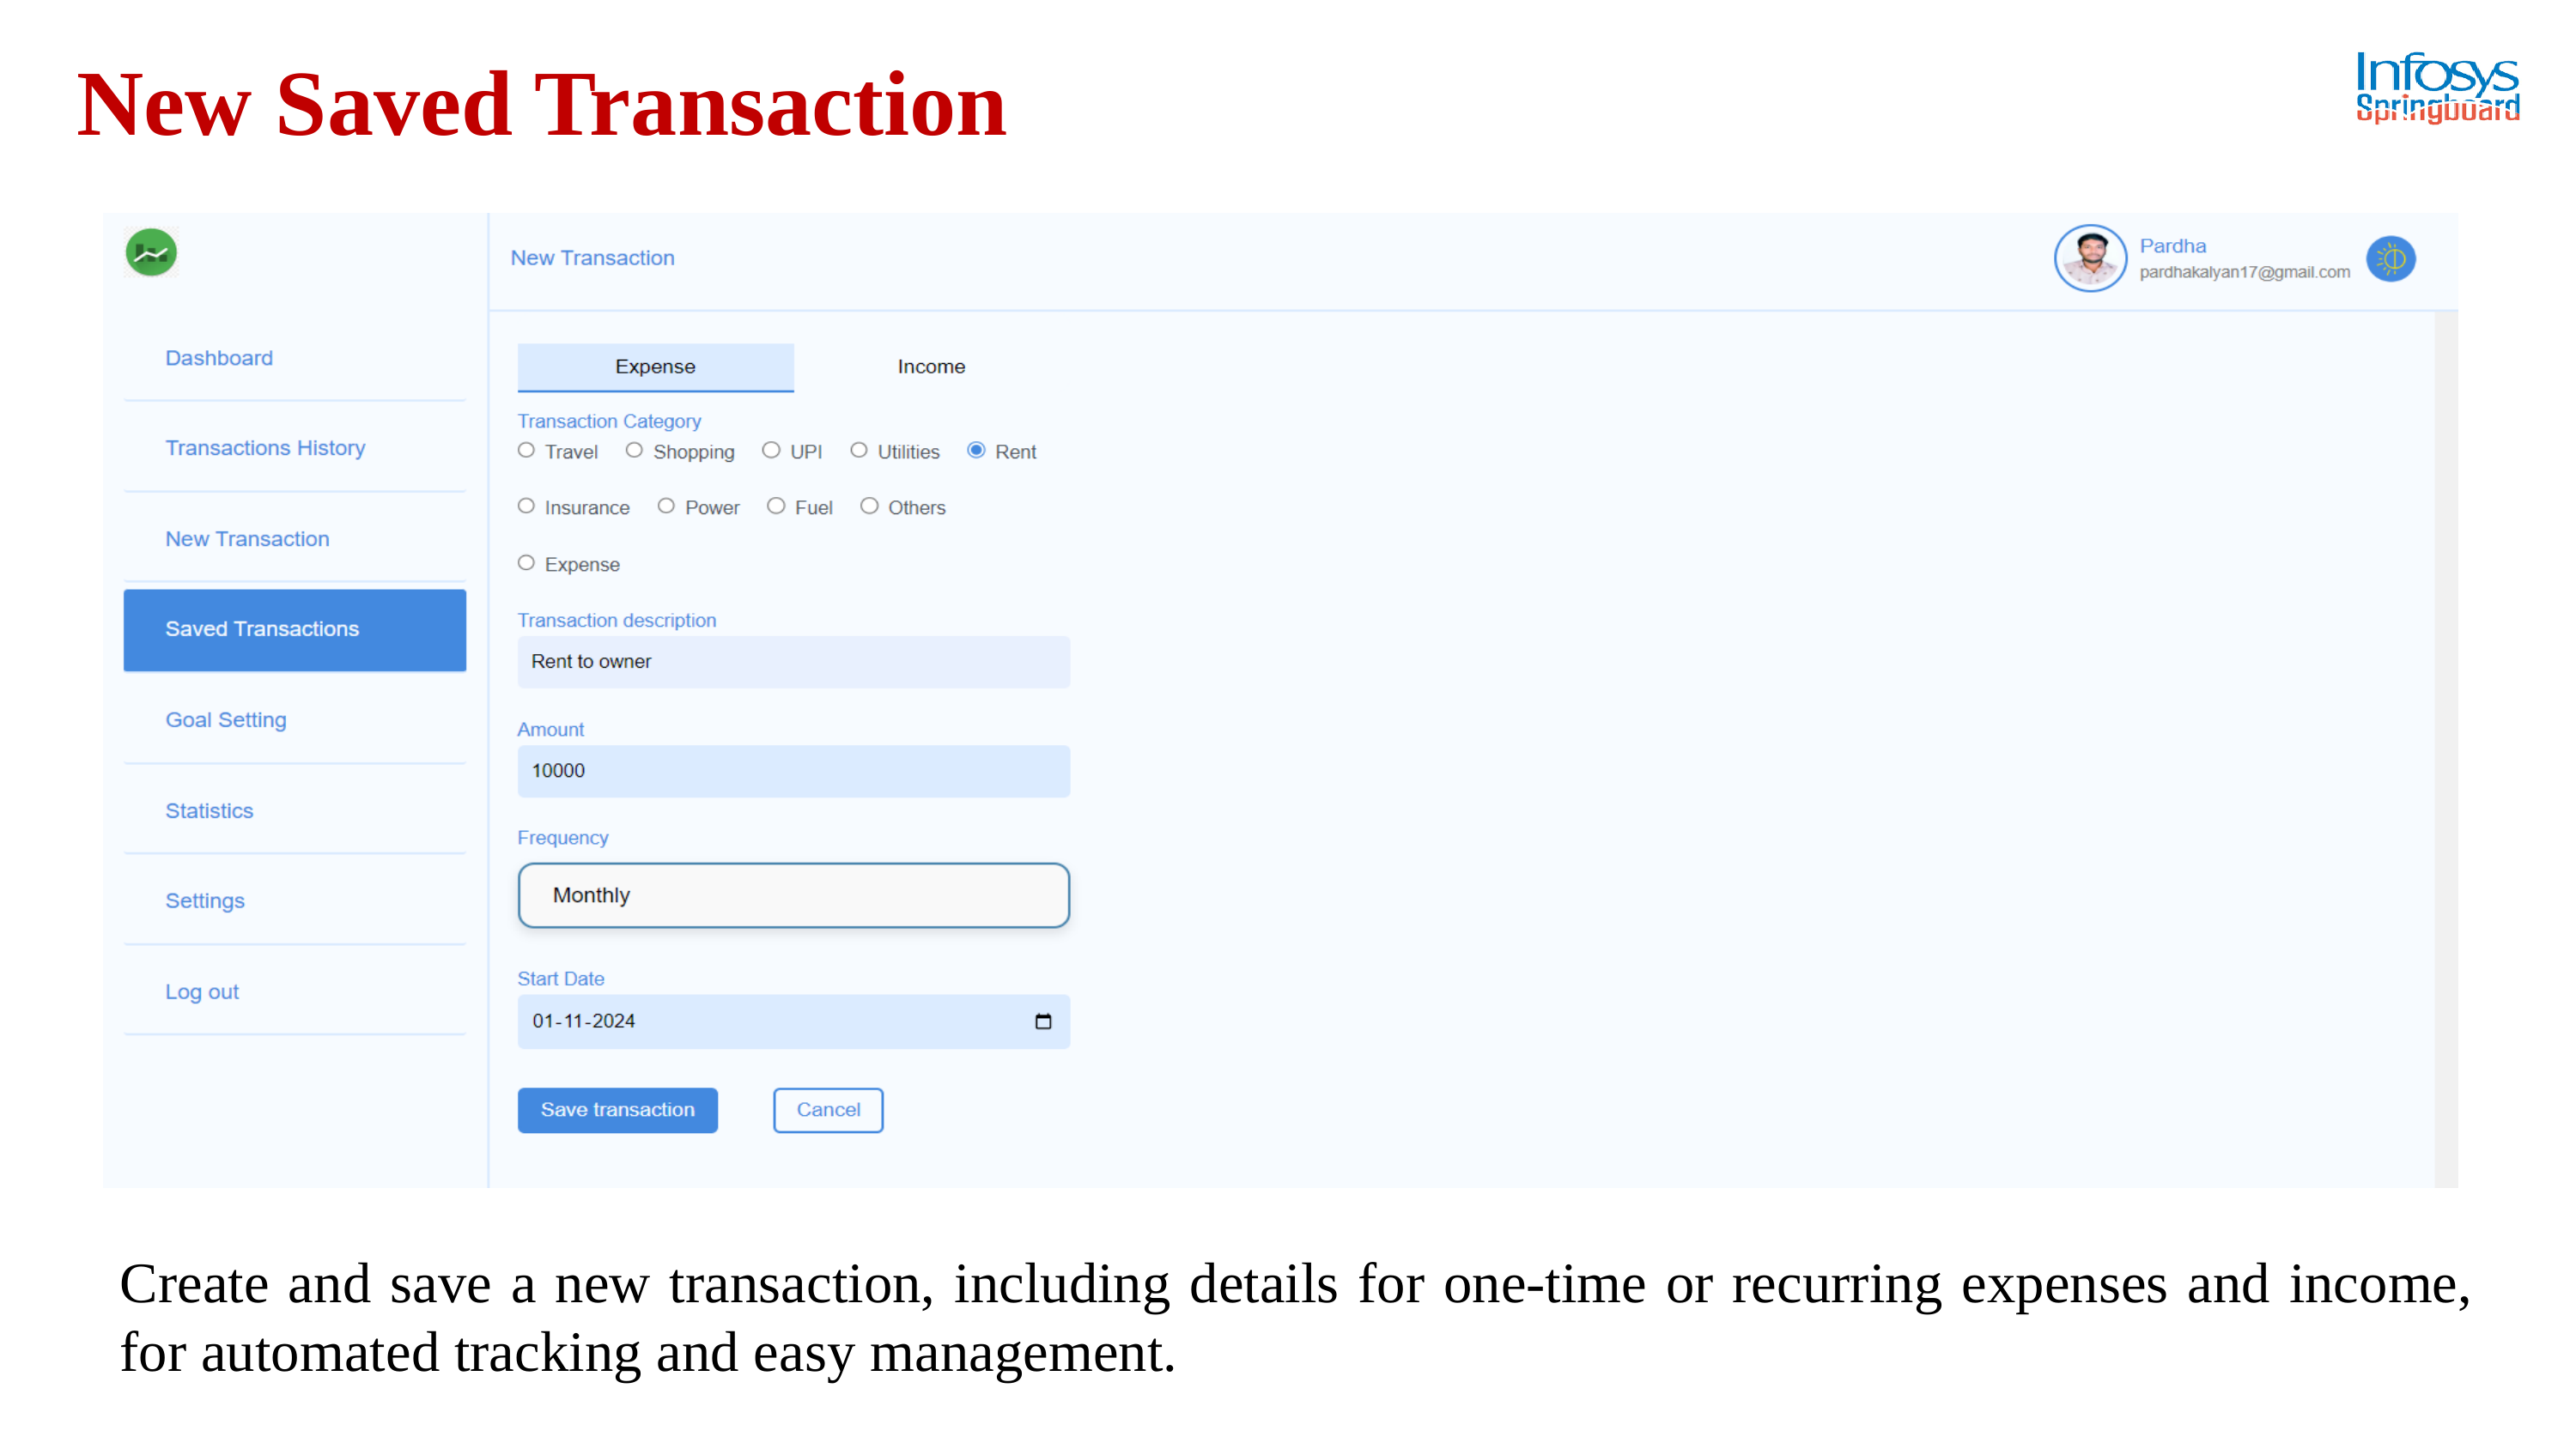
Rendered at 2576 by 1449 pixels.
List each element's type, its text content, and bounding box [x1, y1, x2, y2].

picture [103, 212, 2458, 1189]
text_box New Saved Transaction [64, 35, 1309, 161]
text_box Create and save a new transaction, including details for one-time or recurring expenses and income, for automated tracking and easy management. [106, 1239, 2490, 1390]
picture [2318, 5, 2555, 179]
